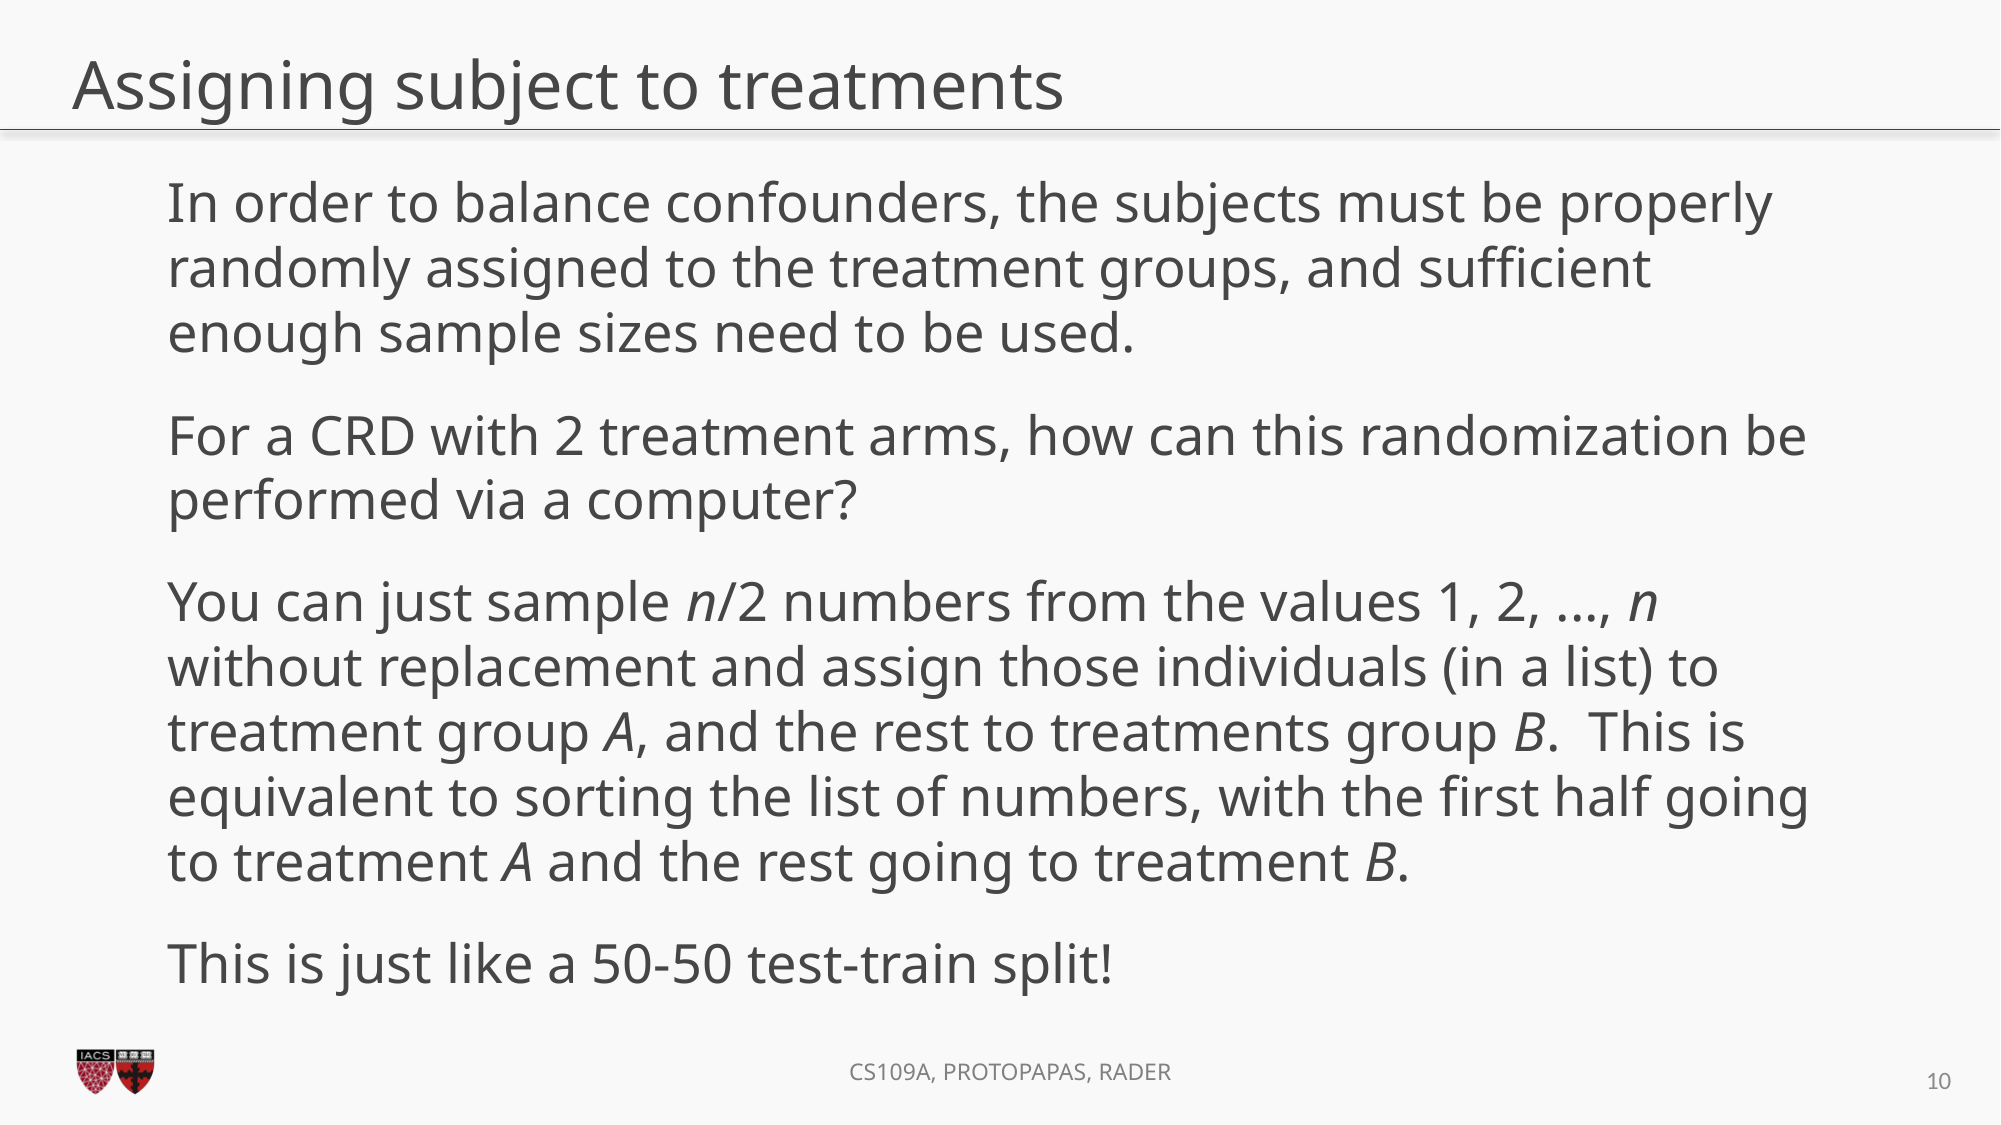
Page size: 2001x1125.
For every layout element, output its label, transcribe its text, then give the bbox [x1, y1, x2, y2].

title Assigning subject to treatments [57, 35, 1943, 162]
slide_number 10 [1500, 1050, 1967, 1110]
picture [75, 1049, 155, 1095]
list In order to balance confounders, the subjects must be properly randomly assigned to the treatment groups, and sufficient enough sample sizes need to be used. For a CRD with 2 treatment arms, how can this randomization be performed via a computer? You can just sample n/2 numbers from the values 1, 2, ..., n without replacement and assign those individuals (in a list) to treatment group A, and the rest to treatments group B. This is equivalent to sorting the list of numbers, with the first half going to treatment A and the rest going to treatment B. This is just like a 50-50 test-train split! [152, 161, 1847, 1024]
